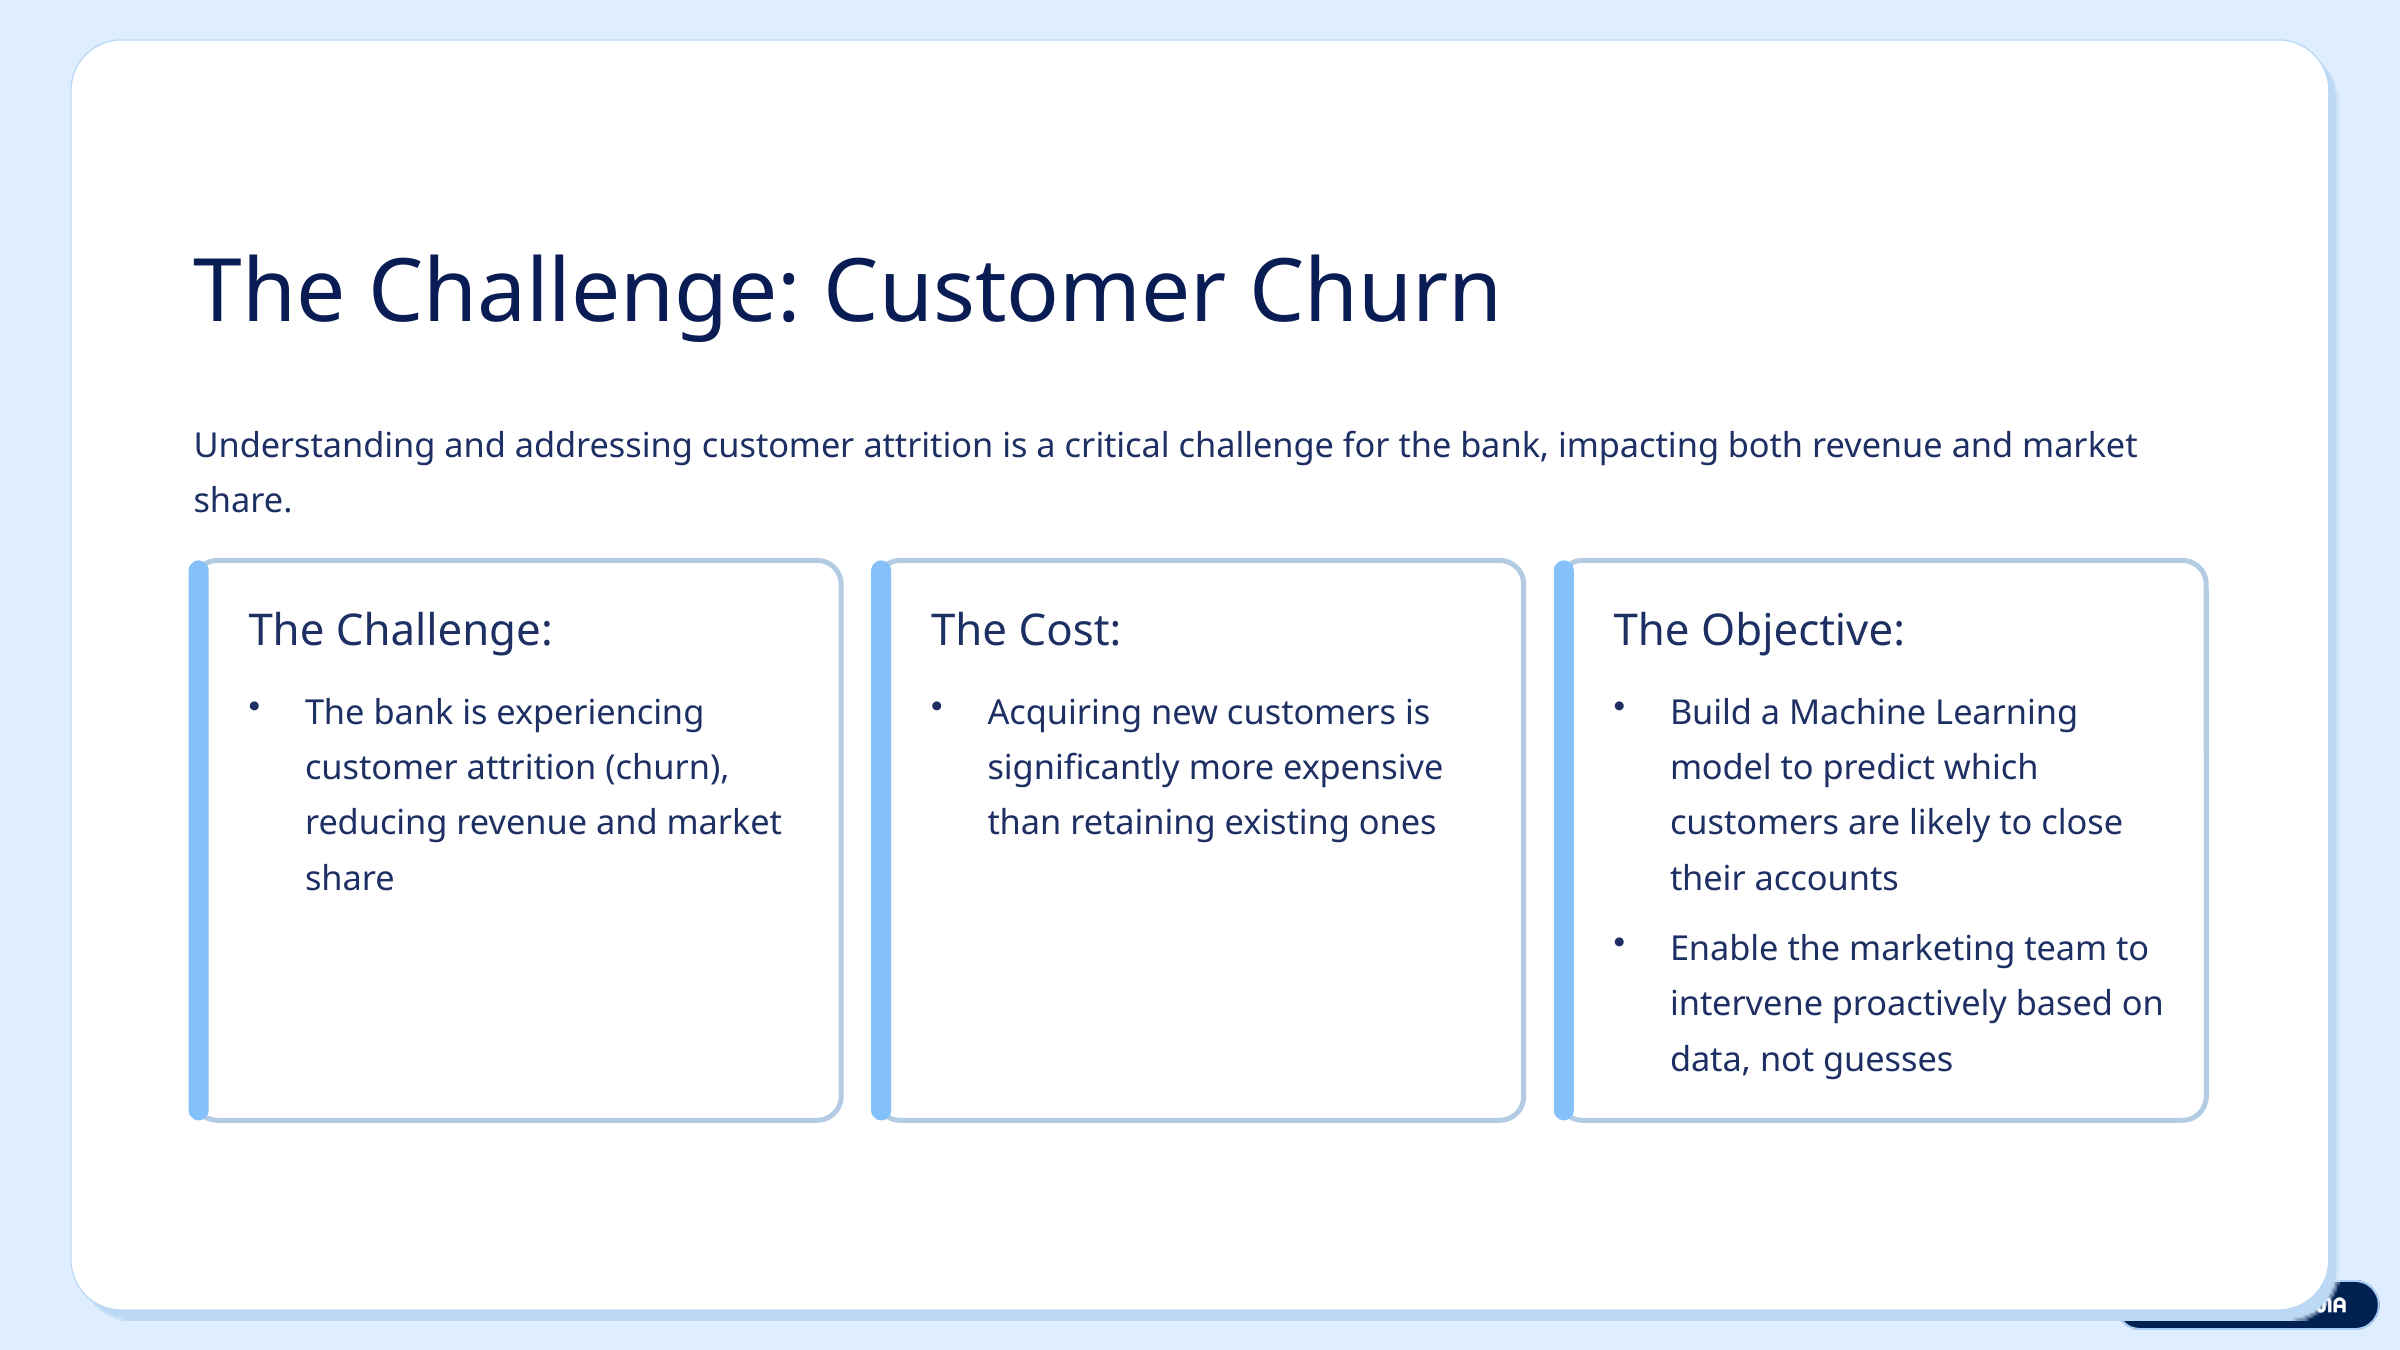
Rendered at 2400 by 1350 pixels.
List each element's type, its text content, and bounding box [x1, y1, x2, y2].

text_box The Cost: [931, 600, 1369, 655]
picture [2106, 1271, 2389, 1339]
text_box [206, 560, 842, 1121]
text_box Acquiring new customers is significantly more expensive than retaining existing ones [931, 676, 1484, 845]
text_box [188, 560, 209, 1121]
text_box The bank is experiencing customer attrition (churn), reducing revenue and market share [248, 676, 802, 901]
text_box Build a Machine Learning model to predict which customers are likely to close their accounts [1613, 676, 2167, 901]
text_box The Challenge: Customer Churn [193, 229, 1520, 339]
text_box Understanding and addressing customer attrition is a critical challenge for the bank, impacting both revenue and market share. [193, 409, 2207, 521]
text_box [1571, 560, 2207, 1121]
text_box [70, 39, 2329, 1310]
text_box [1553, 560, 1574, 1121]
text_box Enable the marketing team to intervene proactively based on data, not guesses [1613, 912, 2167, 1081]
text_box [871, 560, 892, 1121]
text_box The Challenge: [248, 600, 687, 655]
text_box [889, 560, 1524, 1121]
text_box The Objective: [1613, 600, 2052, 655]
